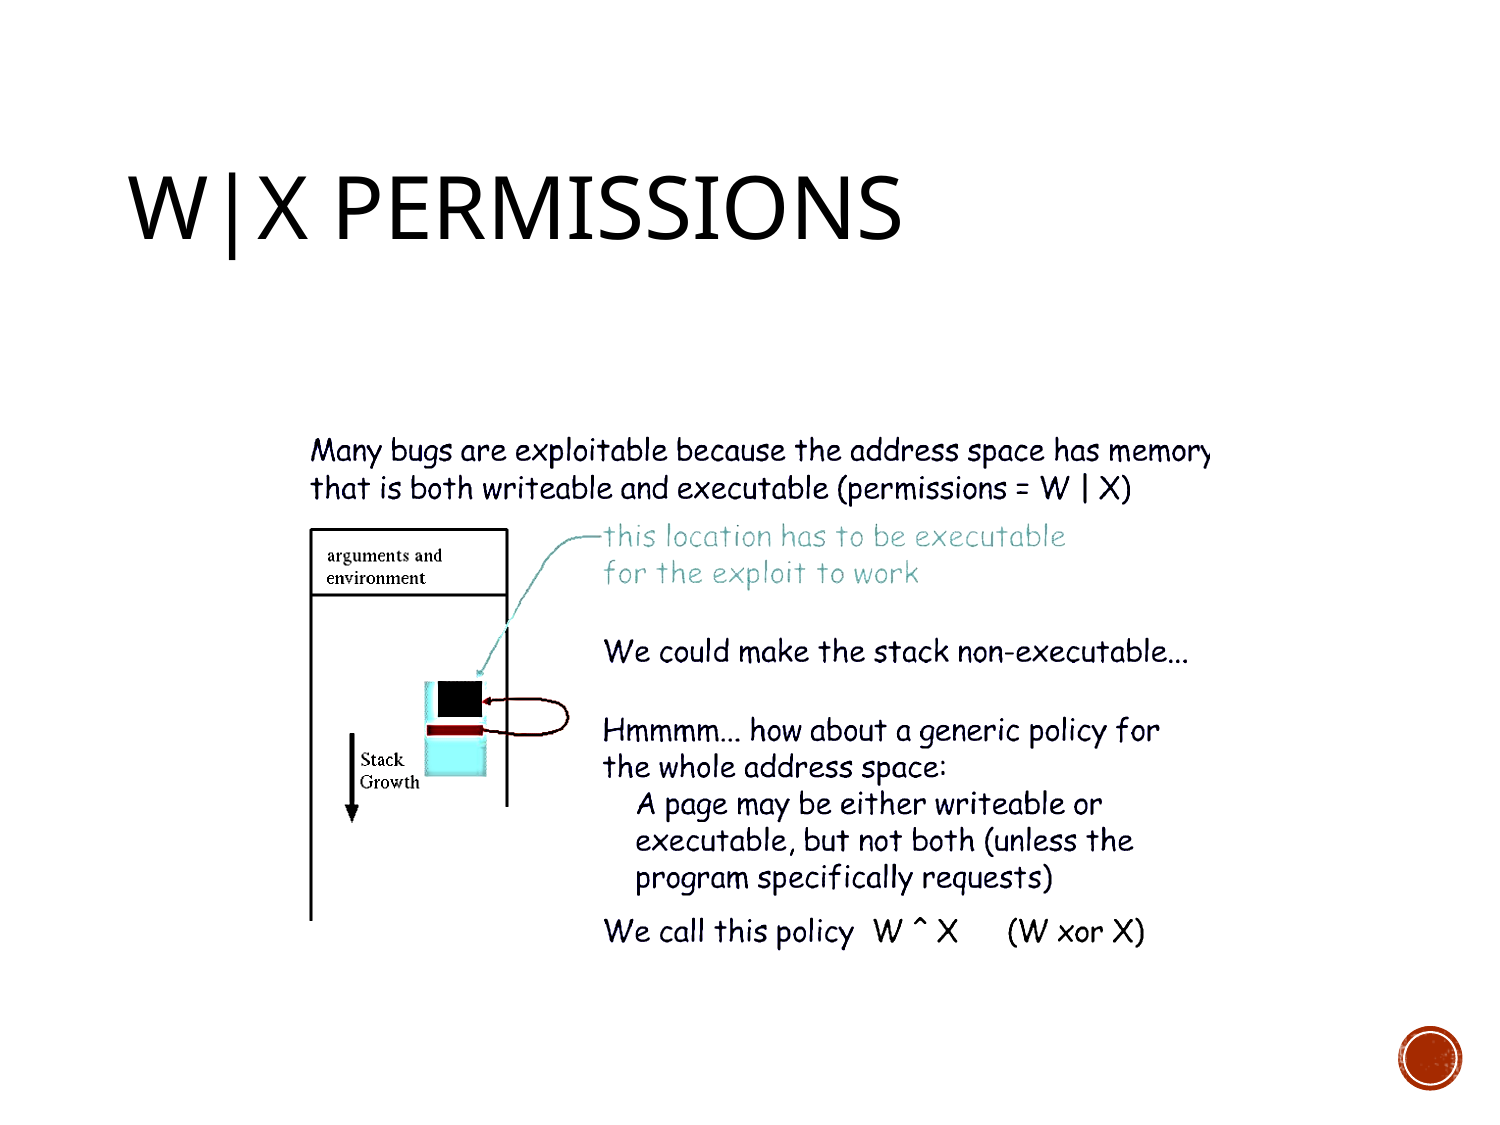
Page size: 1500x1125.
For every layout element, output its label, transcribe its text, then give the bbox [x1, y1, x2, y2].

picture [290, 423, 1210, 973]
title W|x Permissions [112, 79, 1388, 344]
